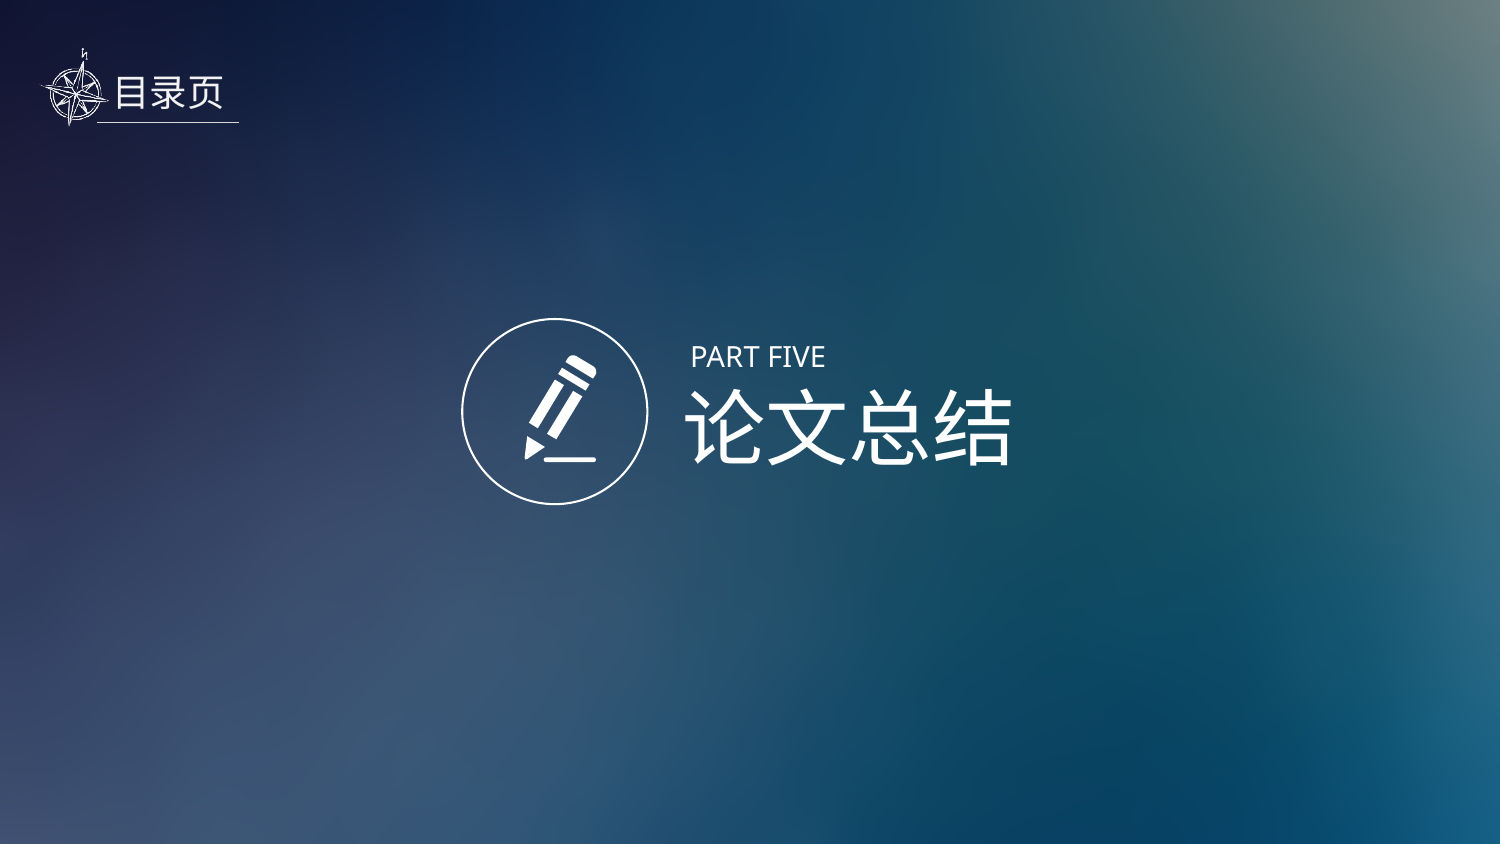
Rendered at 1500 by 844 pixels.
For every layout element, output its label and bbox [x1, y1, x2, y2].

text_box [667, 331, 1038, 486]
picture [0, 0, 1500, 844]
text_box [462, 318, 648, 505]
text_box [38, 48, 263, 127]
